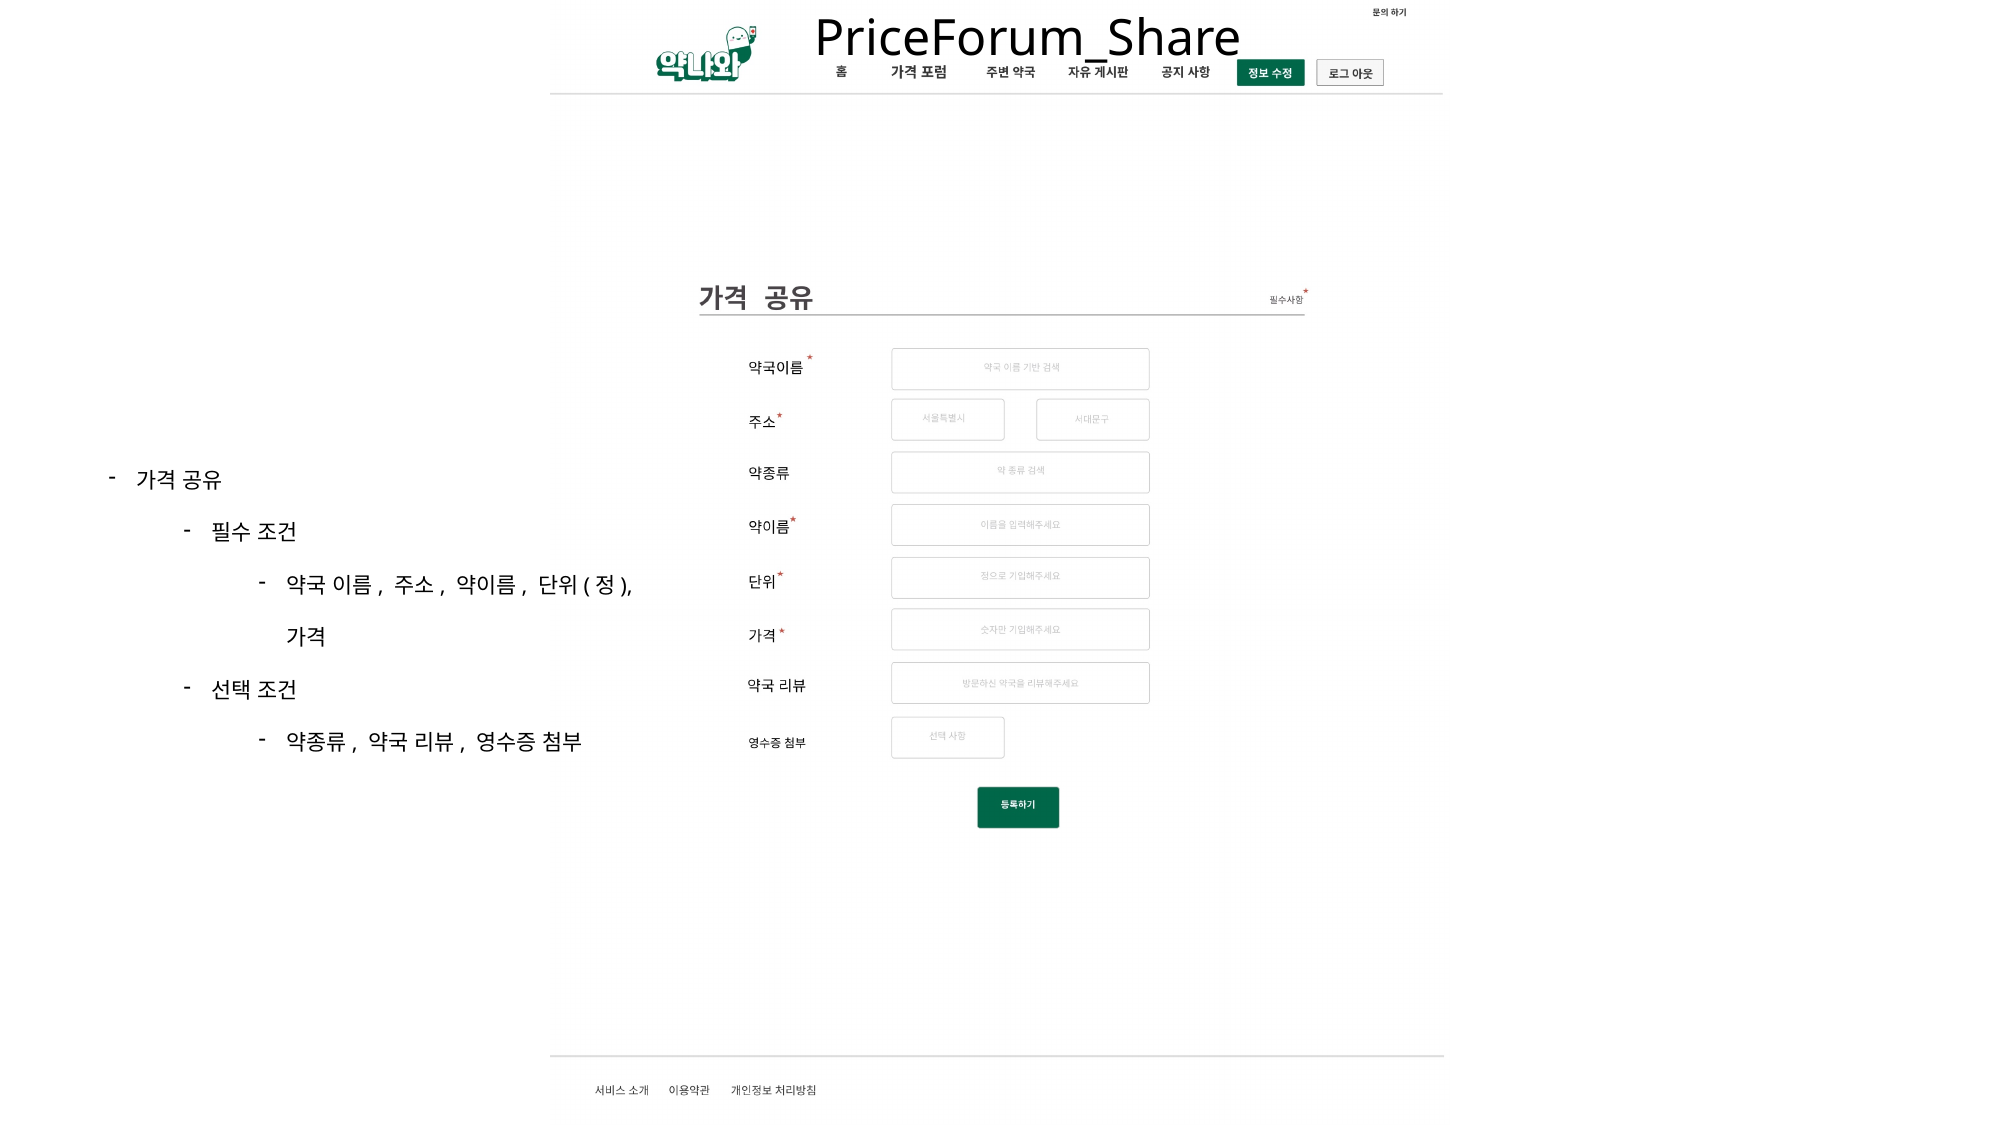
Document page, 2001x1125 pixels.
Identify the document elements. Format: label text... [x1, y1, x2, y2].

picture [550, 0, 1450, 1125]
text_box 가격 공유 필수 조건 약국 이름, 주소, 약이름, 단위(정), 가격 선택 조건 약종류, 약국 리뷰, 영수증 첨부 [93, 432, 550, 763]
